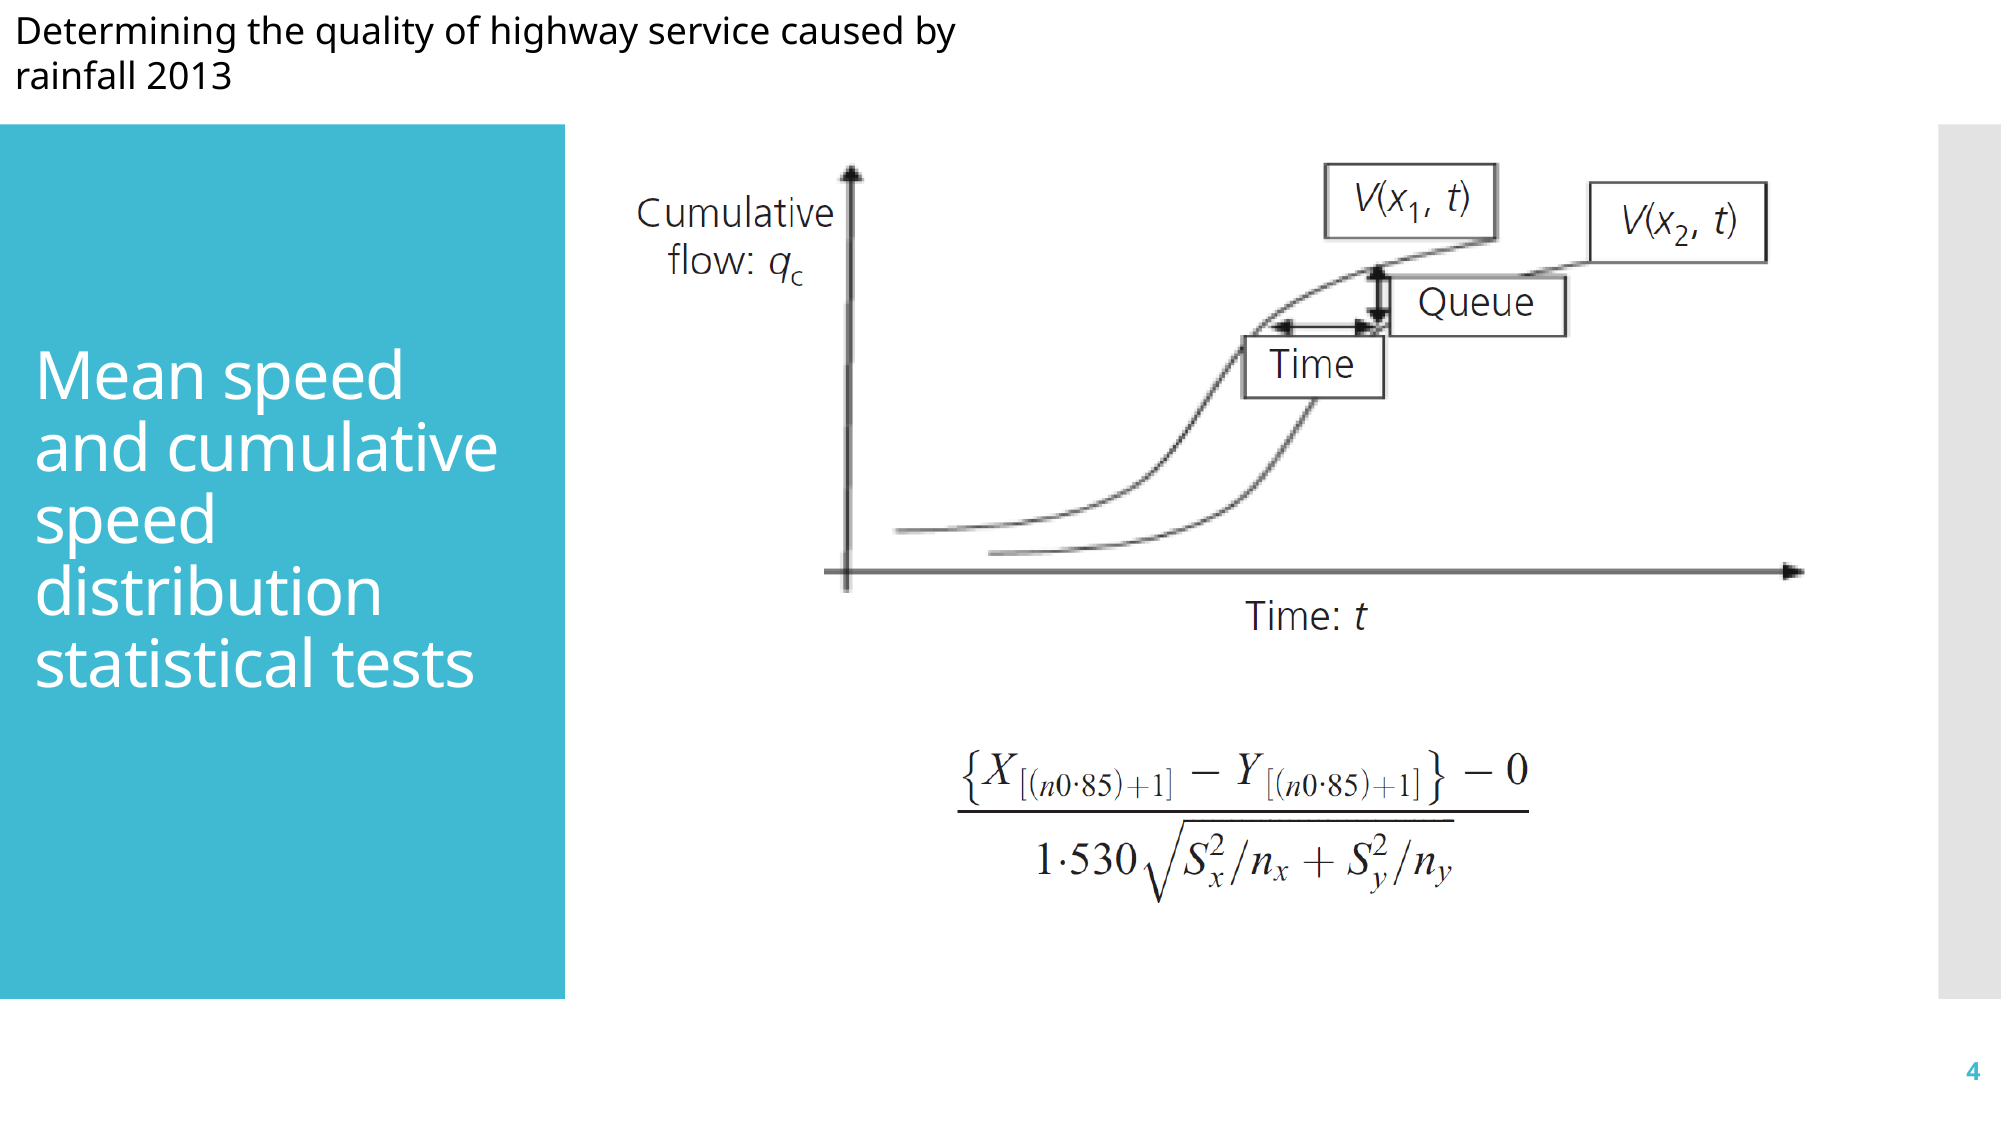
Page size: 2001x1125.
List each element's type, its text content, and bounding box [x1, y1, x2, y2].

picture [612, 111, 1858, 660]
text_box Determining the quality of highway service caused by rainfall 2013 [0, 0, 1068, 105]
title Mean speed and cumulative speed distribution statistical tests [19, 184, 545, 940]
picture [945, 730, 1547, 911]
slide_number 4 [1744, 1042, 1996, 1103]
